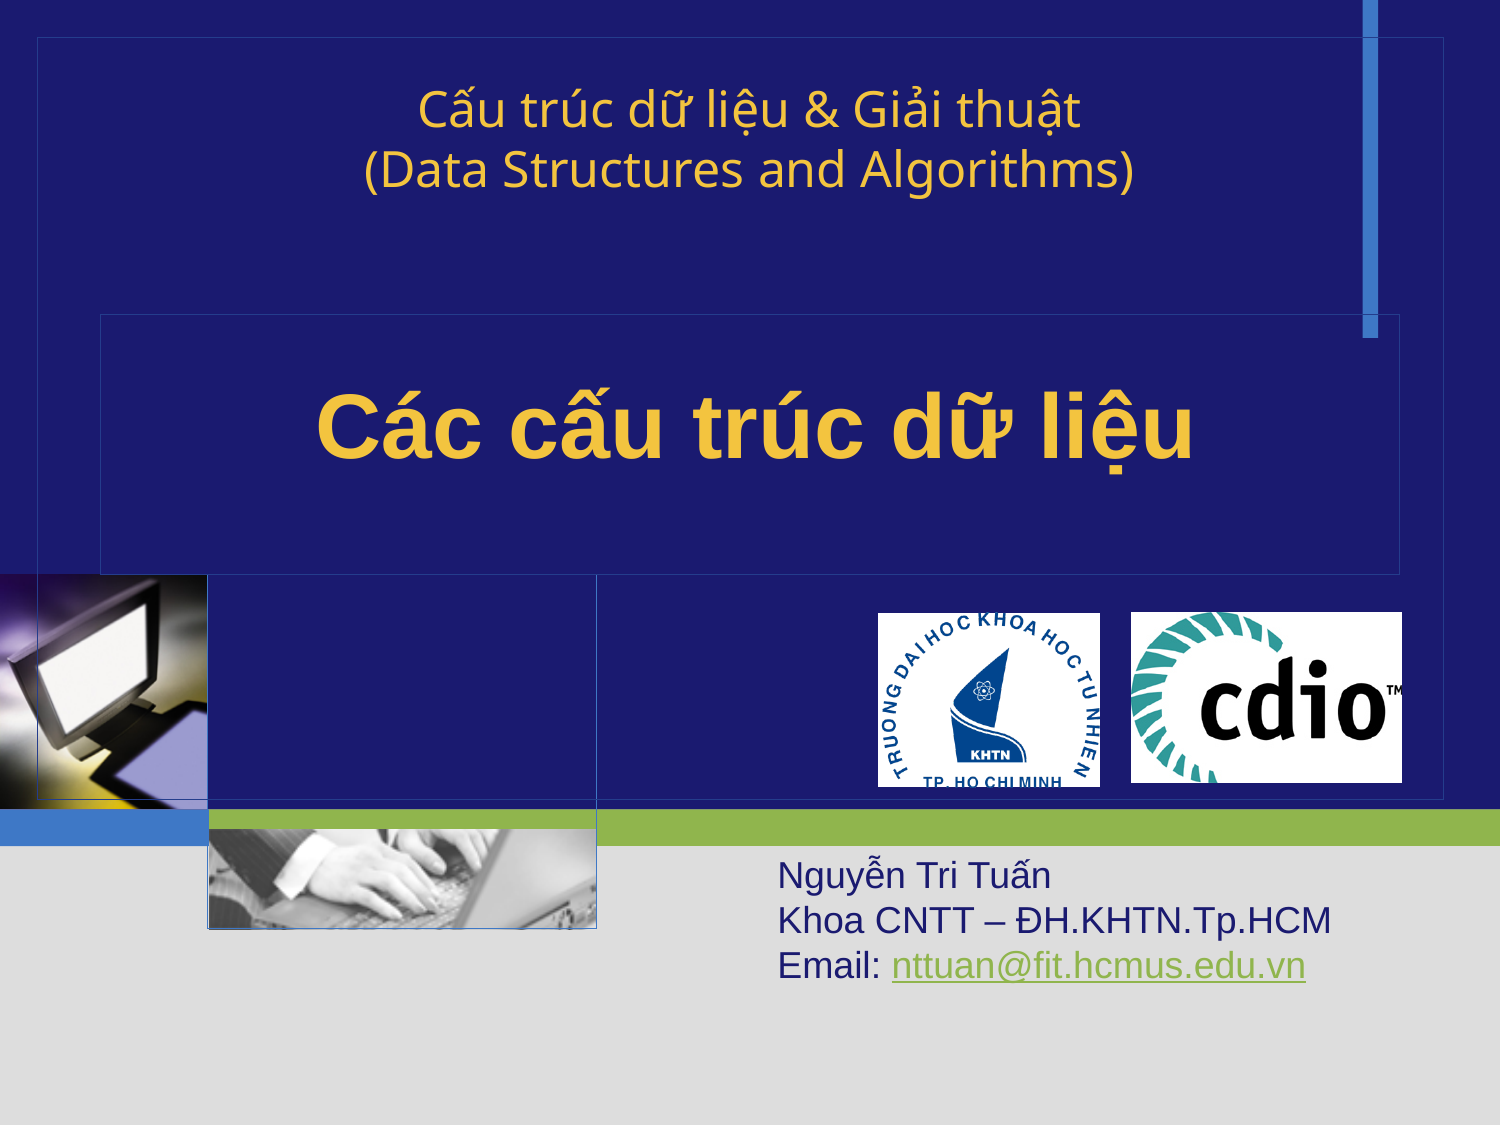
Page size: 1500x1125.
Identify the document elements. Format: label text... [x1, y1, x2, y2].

text_box [662, 899, 863, 1038]
text_box Cấu trúc dữ liệu & Giải thuật (Data Structures and Algorithms) [112, 50, 1388, 225]
picture [877, 612, 1101, 788]
text_box Các cấu trúc dữ liệu [49, 359, 1463, 484]
text_box Nguyễn Tri Tuấn Khoa CNTT – ĐH.KHTN.Tp.HCM Email: nttuan@fit.hcmus.edu.vn [762, 849, 1500, 988]
picture [1130, 612, 1402, 783]
picture [0, 574, 207, 809]
picture [38, 574, 207, 799]
picture [209, 829, 596, 928]
